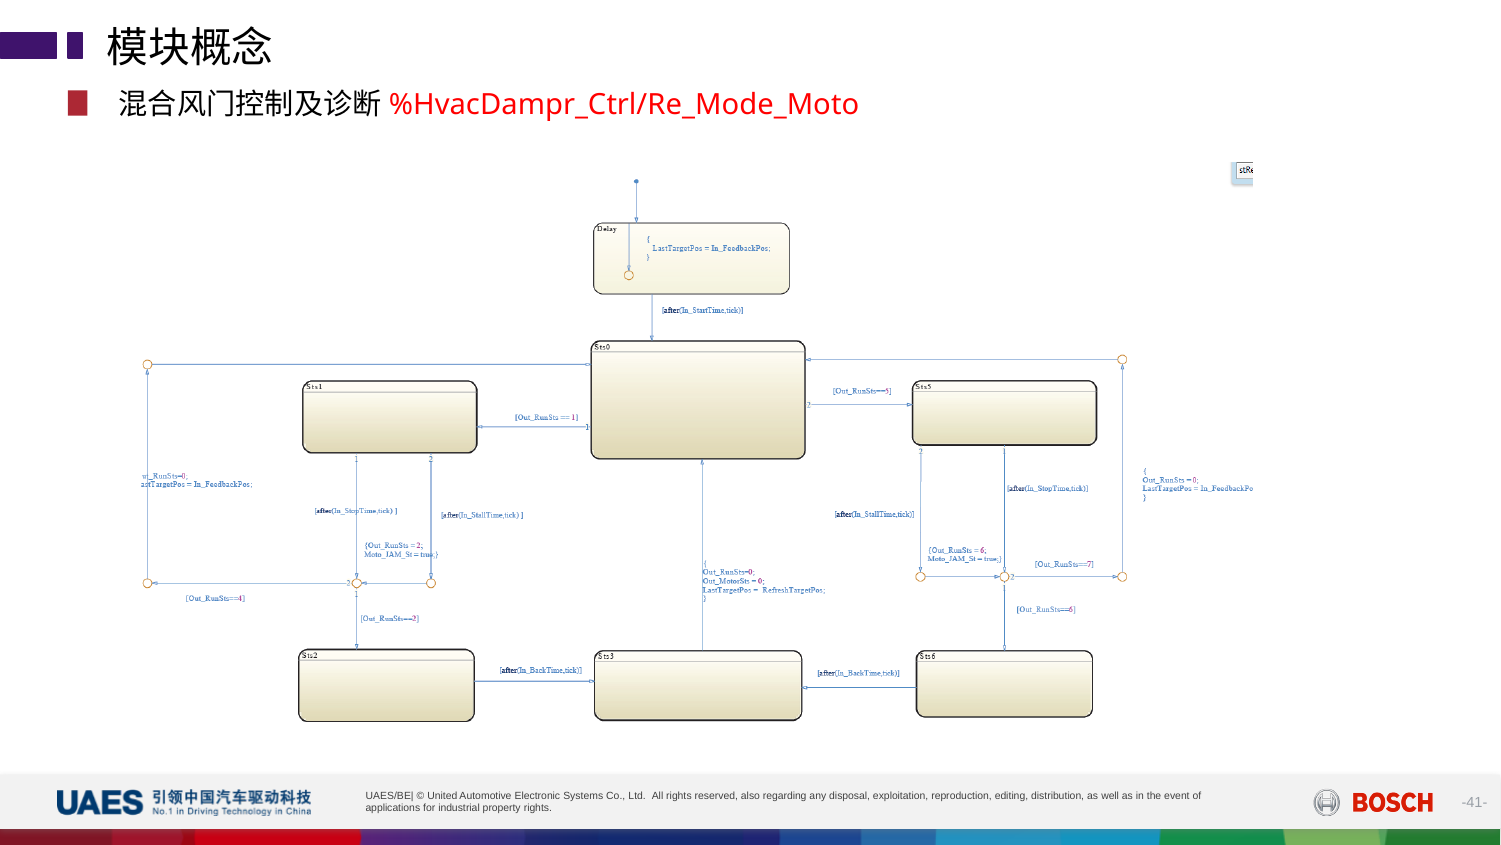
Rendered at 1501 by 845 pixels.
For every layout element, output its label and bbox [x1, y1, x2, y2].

picture [57, 789, 311, 816]
picture [0, 829, 1501, 845]
picture [141, 161, 1253, 728]
text_box [0, 20, 544, 72]
text_box [67, 85, 893, 167]
